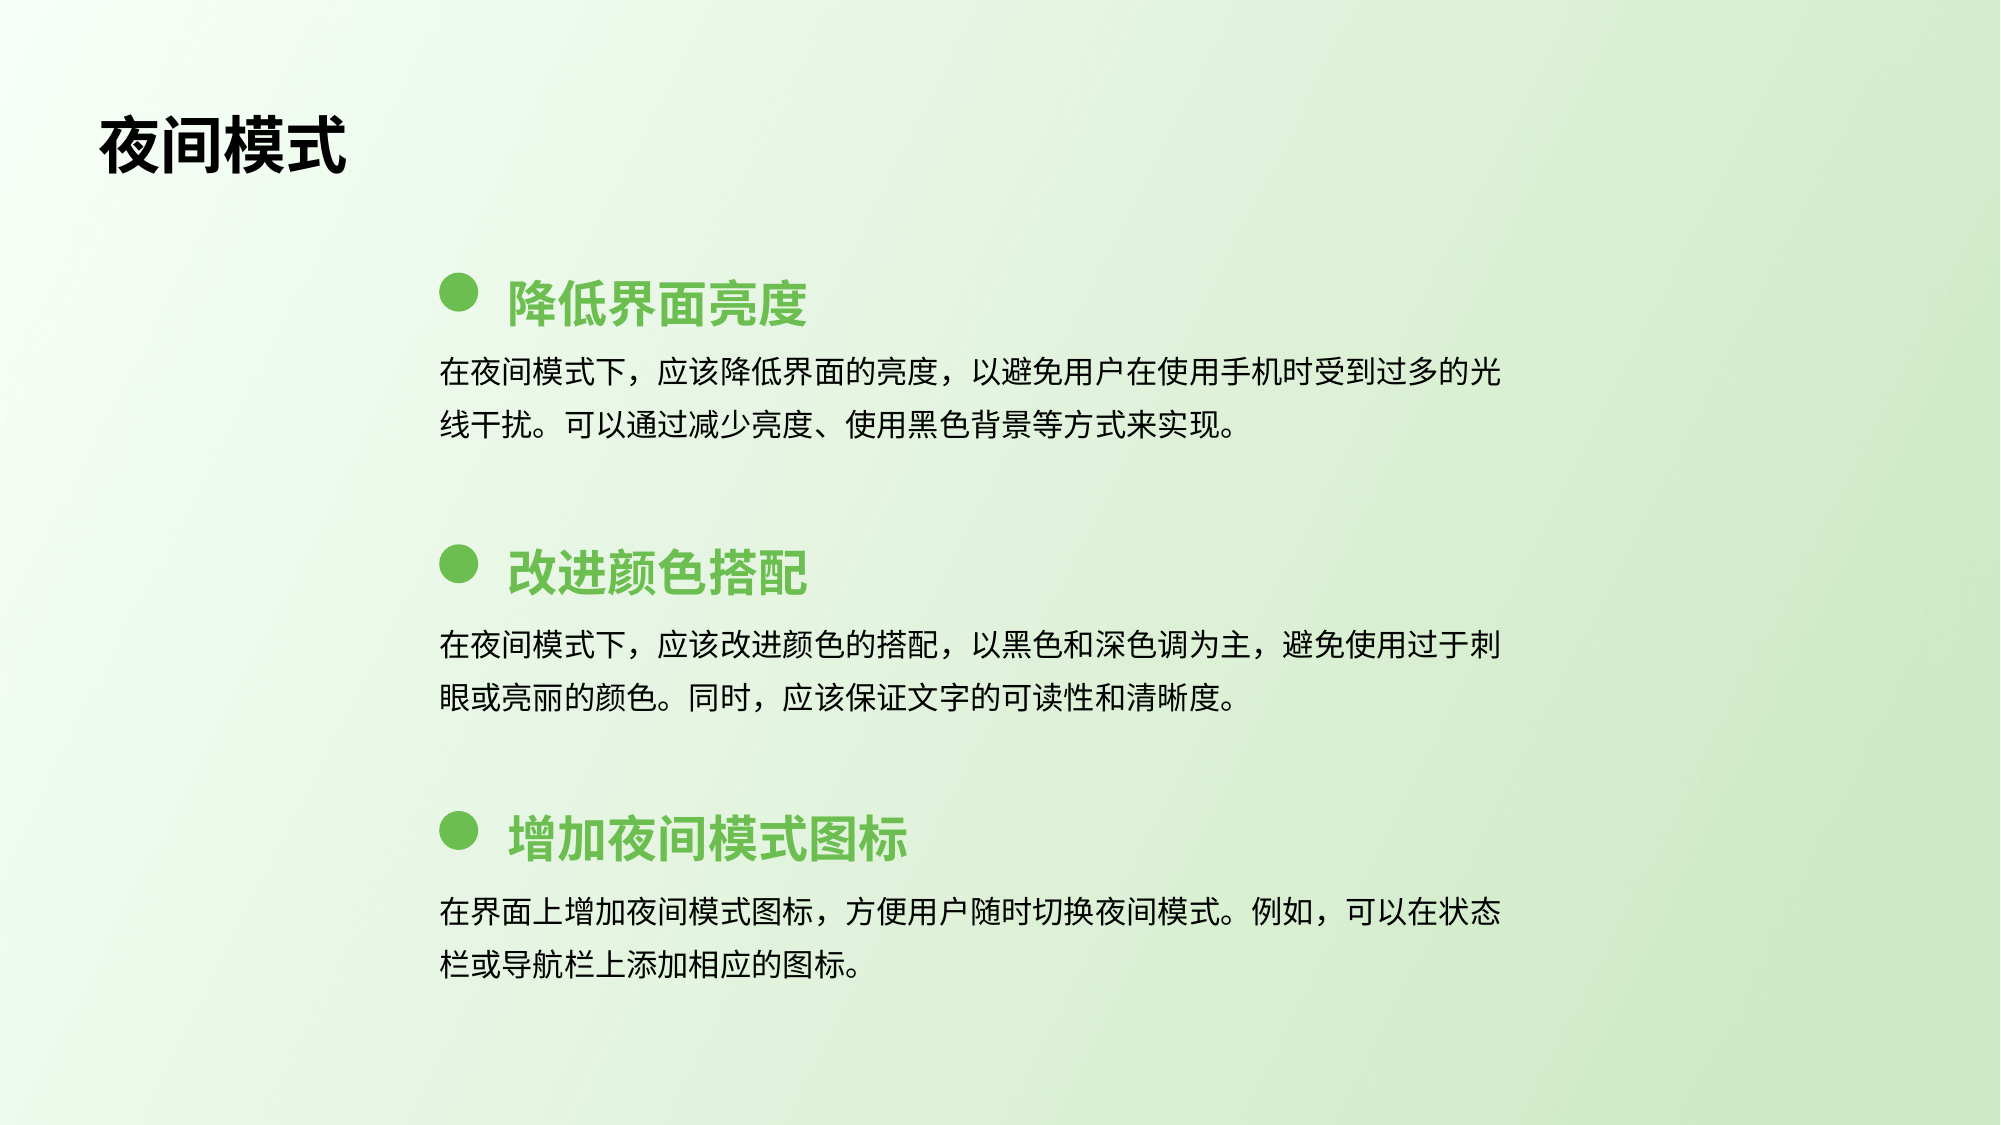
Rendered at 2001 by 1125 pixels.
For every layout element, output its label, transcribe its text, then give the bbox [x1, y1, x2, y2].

text_box 降低界面亮度 [487, 240, 1472, 333]
text_box [439, 544, 479, 584]
text_box 在夜间模式下，应该改进颜色的搭配，以黑色和深色调为主，避免使用过于刺眼或亮丽的颜色。同时，应该保证文字的可读性和清晰度。 [439, 610, 1502, 716]
text_box 增加夜间模式图标 [487, 775, 1472, 868]
text_box [439, 272, 479, 312]
picture [0, 0, 2001, 1125]
text_box [439, 810, 479, 850]
text_box 夜间模式 [78, 43, 1922, 194]
text_box 在夜间模式下，应该降低界面的亮度，以避免用户在使用手机时受到过多的光线干扰。可以通过减少亮度、使用黑色背景等方式来实现。 [439, 337, 1502, 443]
text_box 改进颜色搭配 [487, 509, 1472, 602]
text_box 在界面上增加夜间模式图标，方便用户随时切换夜间模式。例如，可以在状态栏或导航栏上添加相应的图标。 [439, 877, 1502, 983]
